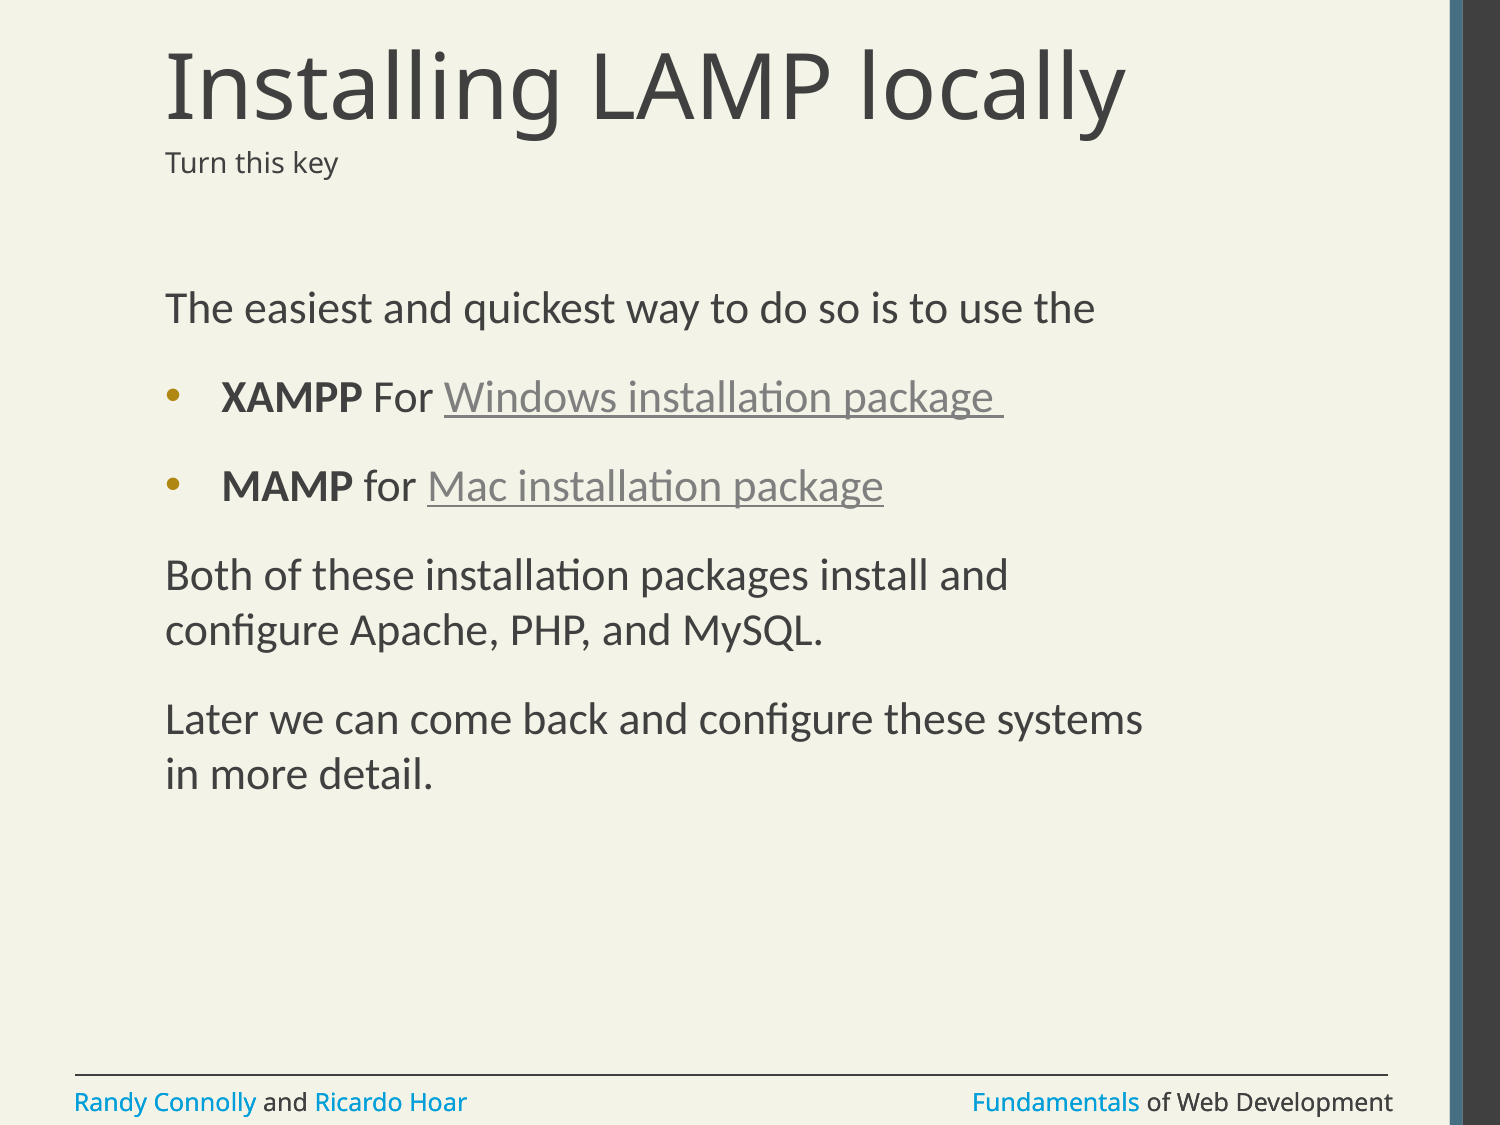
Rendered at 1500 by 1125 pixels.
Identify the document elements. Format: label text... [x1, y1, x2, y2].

list Turn this key [150, 137, 1200, 188]
list The easiest and quickest way to do so is to use the XAMPP For Windows installation package MAMP for Mac installation package Both of these installation packages install and configure Apache, PHP, and MySQL. Later we can come back and configure these systems in more detail. [150, 270, 1200, 1013]
title Installing LAMP locally [150, 20, 1425, 188]
